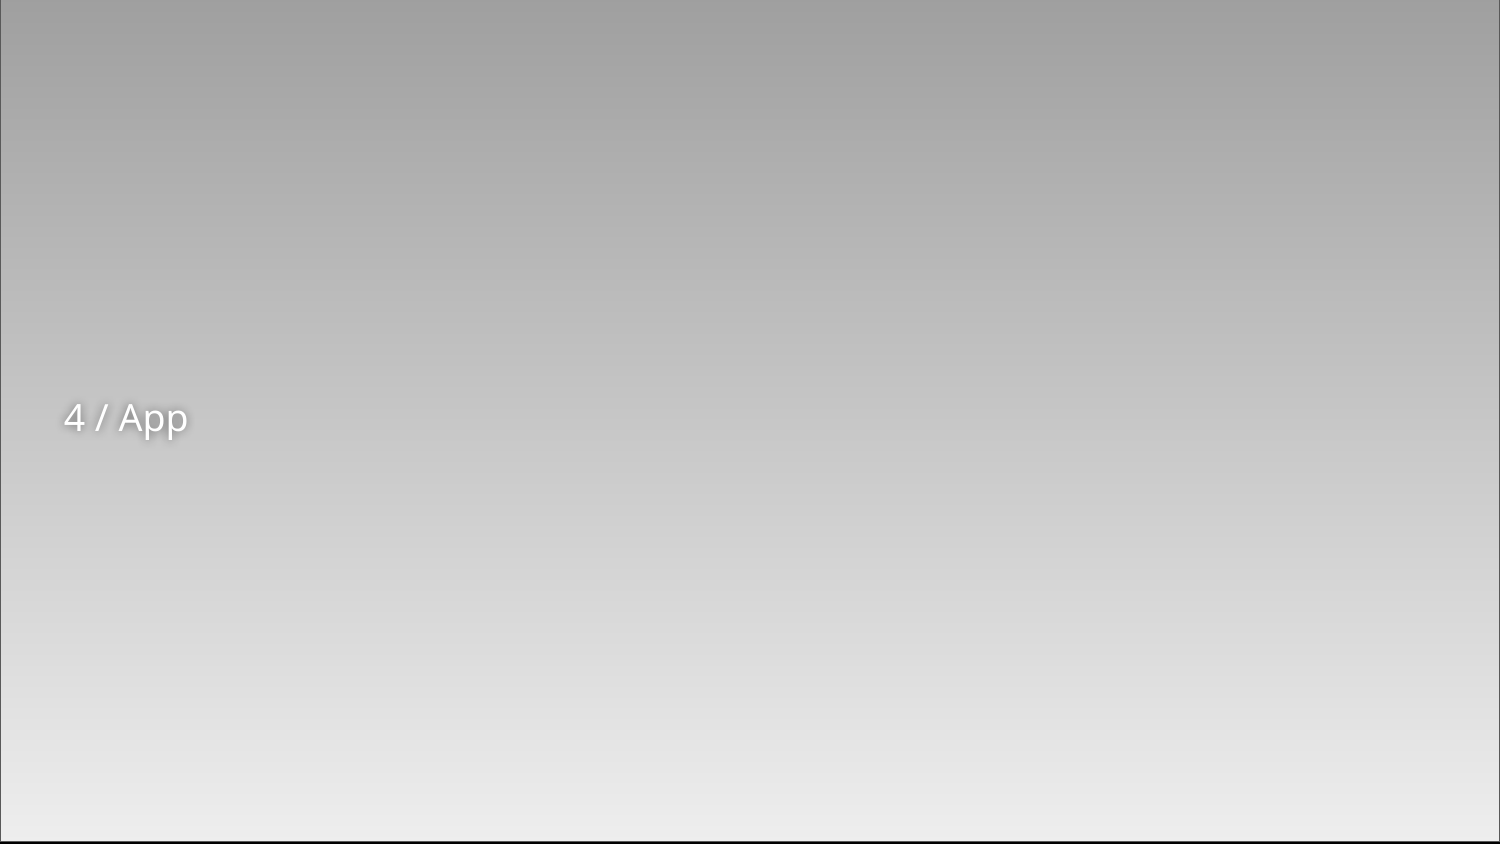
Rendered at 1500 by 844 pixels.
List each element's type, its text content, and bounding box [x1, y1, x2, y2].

text_box 4 / App [48, 379, 789, 465]
